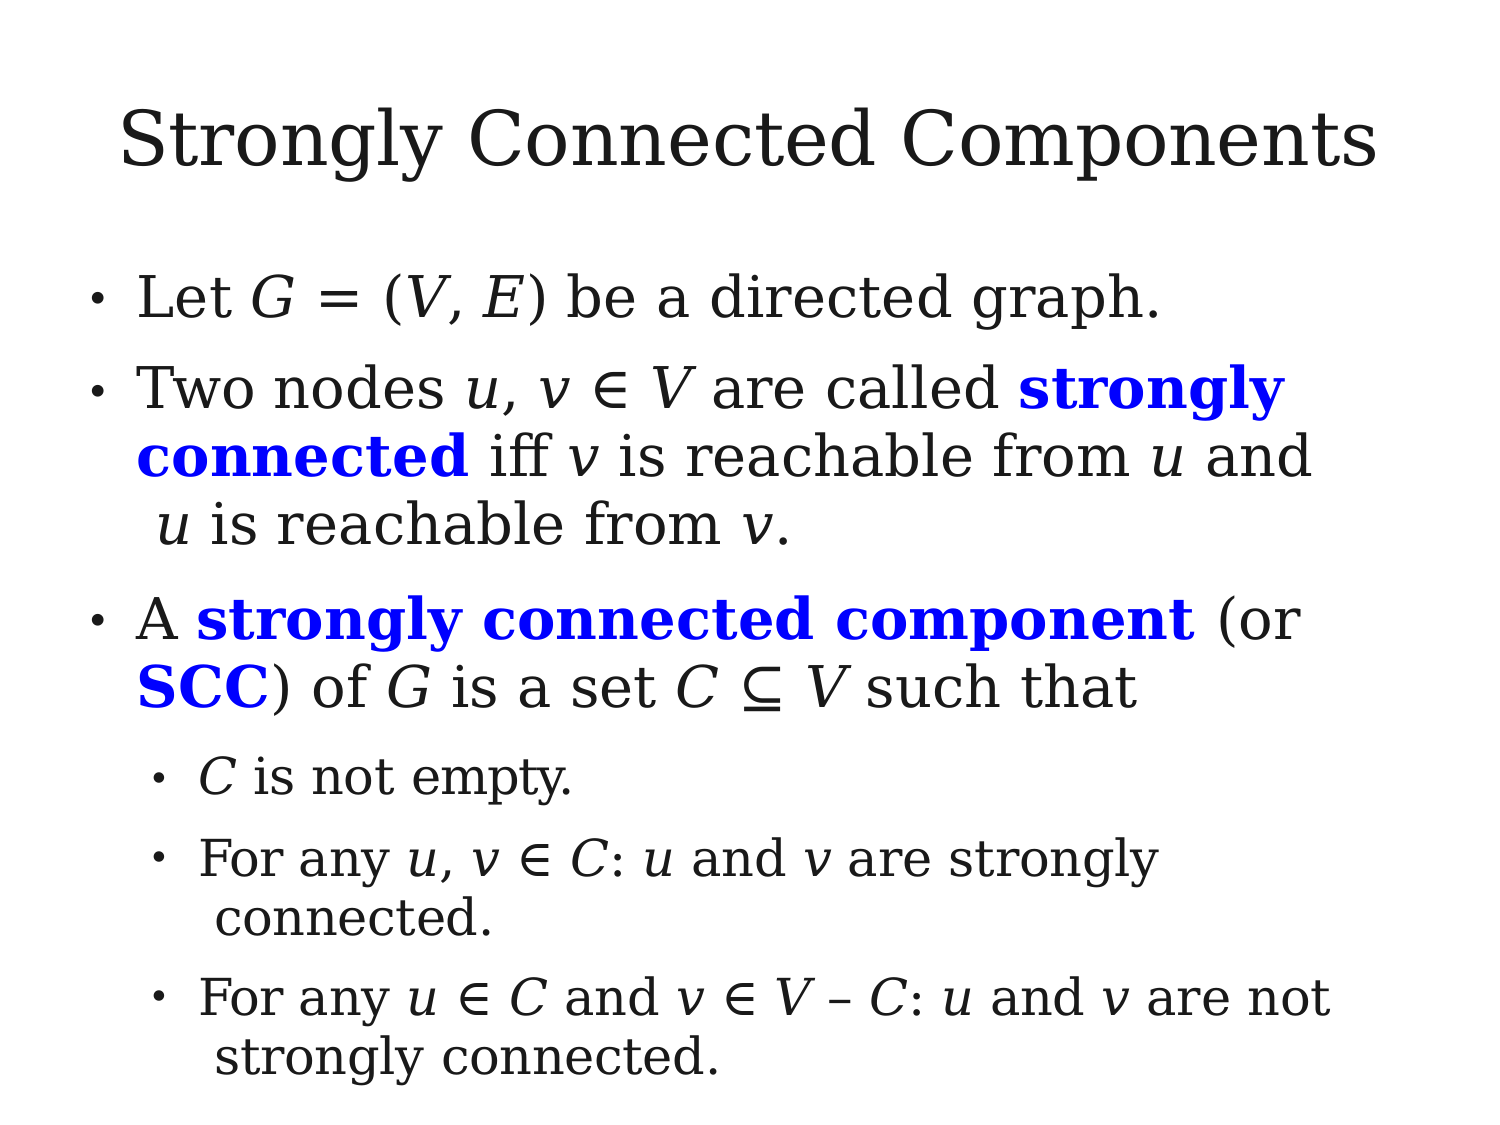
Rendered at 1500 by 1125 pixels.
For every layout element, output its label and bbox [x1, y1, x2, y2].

text_box [150, 978, 172, 1008]
text_box [88, 370, 113, 404]
text_box [150, 839, 172, 869]
title [115, 87, 1384, 278]
text_box [196, 723, 1335, 1085]
text_box [88, 277, 113, 311]
text_box [134, 233, 1323, 720]
text_box [88, 600, 113, 633]
text_box [150, 759, 172, 789]
